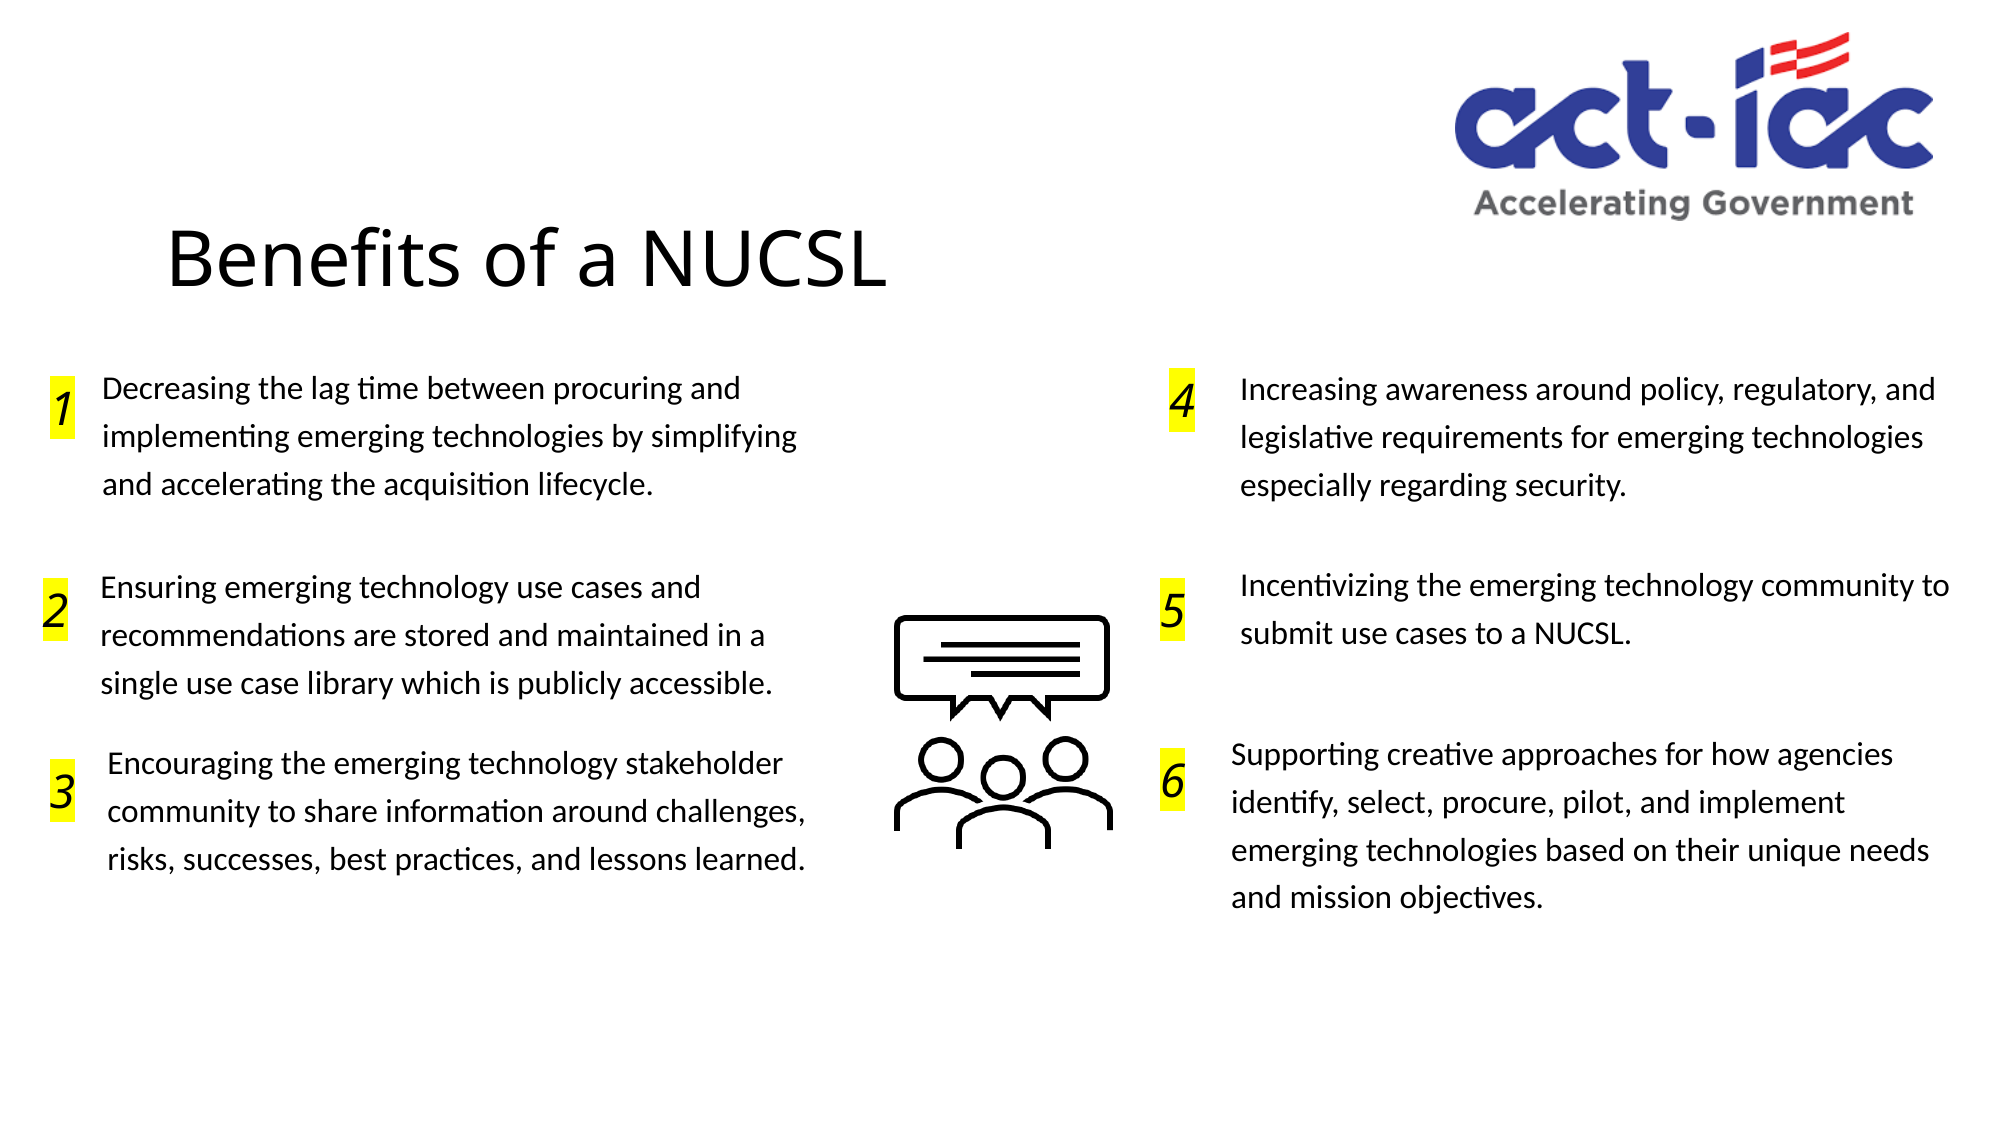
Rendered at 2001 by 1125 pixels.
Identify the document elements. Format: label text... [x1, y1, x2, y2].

picture [1455, 32, 1933, 221]
text_box 2 [27, 562, 79, 645]
text_box 1 [34, 360, 97, 443]
text_box Decreasing the lag time between procuring and implementing emerging technologies by simplifying and accelerating the acquisition lifecycle. [87, 350, 837, 478]
text_box Incentivizing the emerging technology community to submit use cases to a NUCSL. [1225, 547, 1975, 675]
text_box 5 [1144, 562, 1196, 645]
text_box 3 [34, 743, 86, 826]
text_box Benefits of a NUCSL [150, 201, 1850, 310]
text_box Encouraging the emerging technology stakeholder community to share information around challenges, risks, successes, best practices, and lessons learned. [92, 725, 842, 853]
text_box 4 [1154, 352, 1217, 435]
text_box Ensuring emerging technology use cases and recommendations are stored and maintained in a single use case library which is publicly accessible. [85, 549, 835, 678]
text_box Supporting creative approaches for how agencies identify, select, procure, pilot, and implement emerging technologies based on their unique needs and mission objectives. [1215, 716, 1966, 844]
text_box 6 [1144, 732, 1196, 815]
text_box Increasing awareness around policy, regulatory, and legislative requirements for emerging technologies especially regarding security. [1225, 351, 1975, 479]
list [858, 591, 1142, 875]
